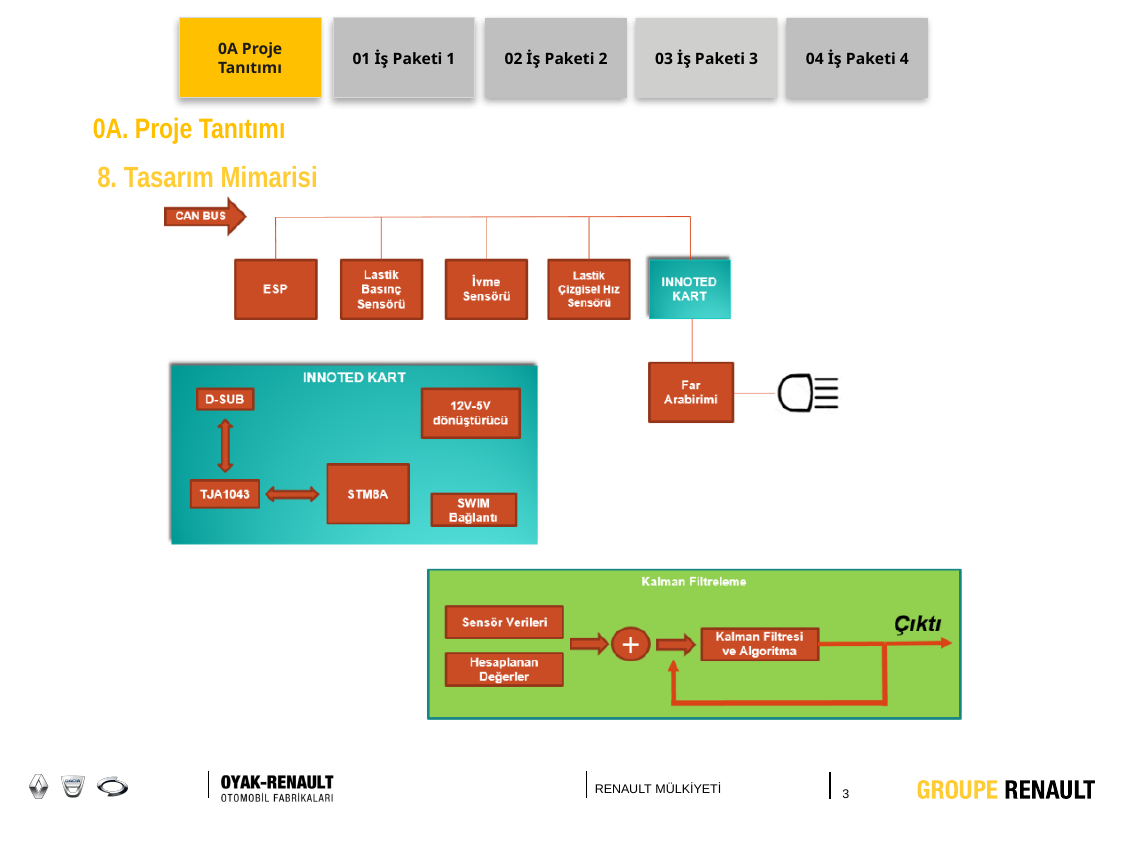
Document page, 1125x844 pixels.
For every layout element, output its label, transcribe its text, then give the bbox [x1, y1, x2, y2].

picture [221, 774, 334, 802]
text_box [178, 17, 929, 99]
text_box 0A. Proje Tanıtımı [78, 102, 1119, 139]
text_box 3 [562, 785, 614, 844]
text_box 8. Tasarım Mimarisi [82, 150, 599, 201]
picture [161, 195, 964, 723]
picture [29, 774, 128, 799]
